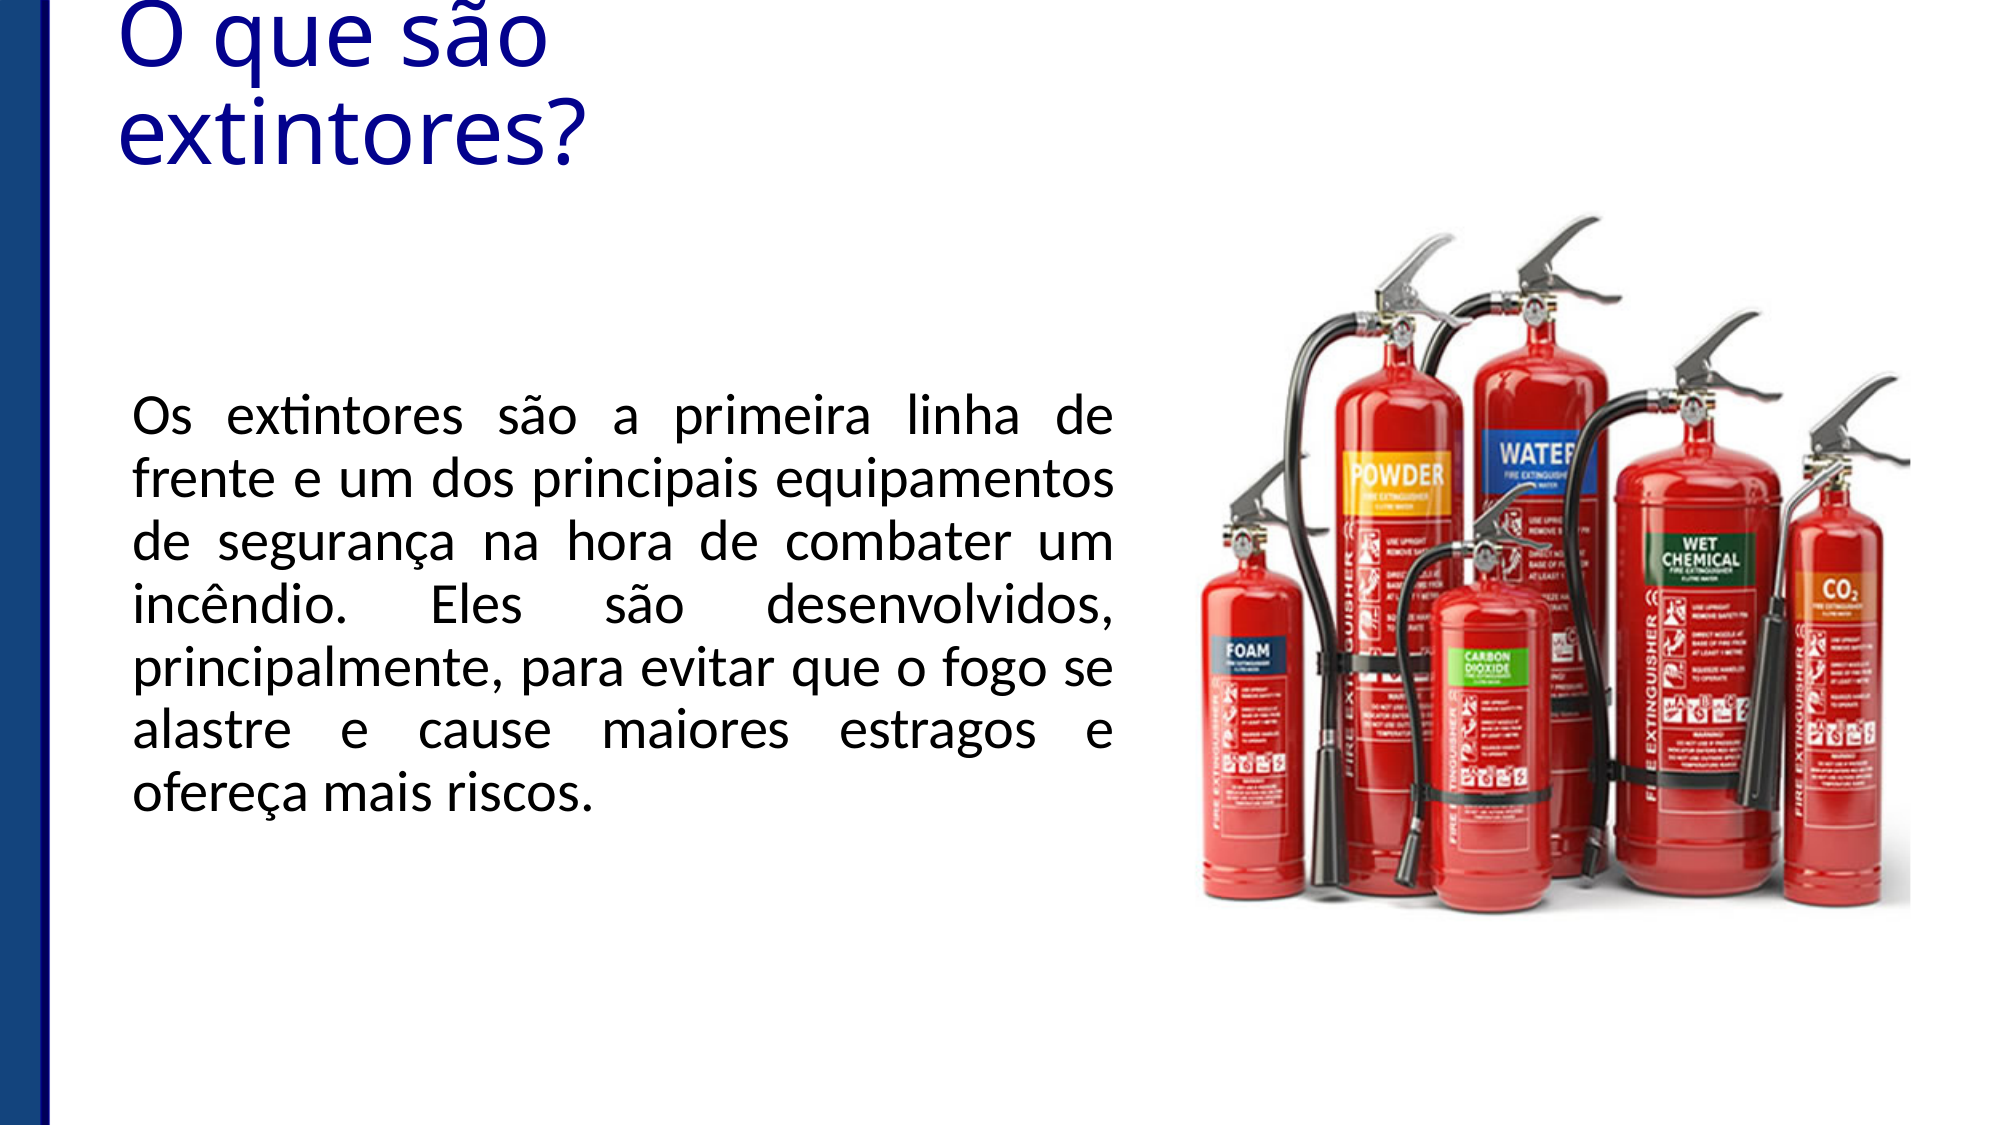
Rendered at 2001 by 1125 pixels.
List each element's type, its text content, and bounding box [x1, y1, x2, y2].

subtitle Os extintores são a primeira linha de frente e um dos principais equipamentos de segurança na hora de combater um incêndio. Eles são desenvolvidos, principalmente, para evitar que o fogo se alastre e cause maiores estragos e ofereça mais riscos. [117, 376, 1131, 945]
picture [0, 0, 2001, 1125]
title O que são extintores? [100, 0, 1045, 193]
